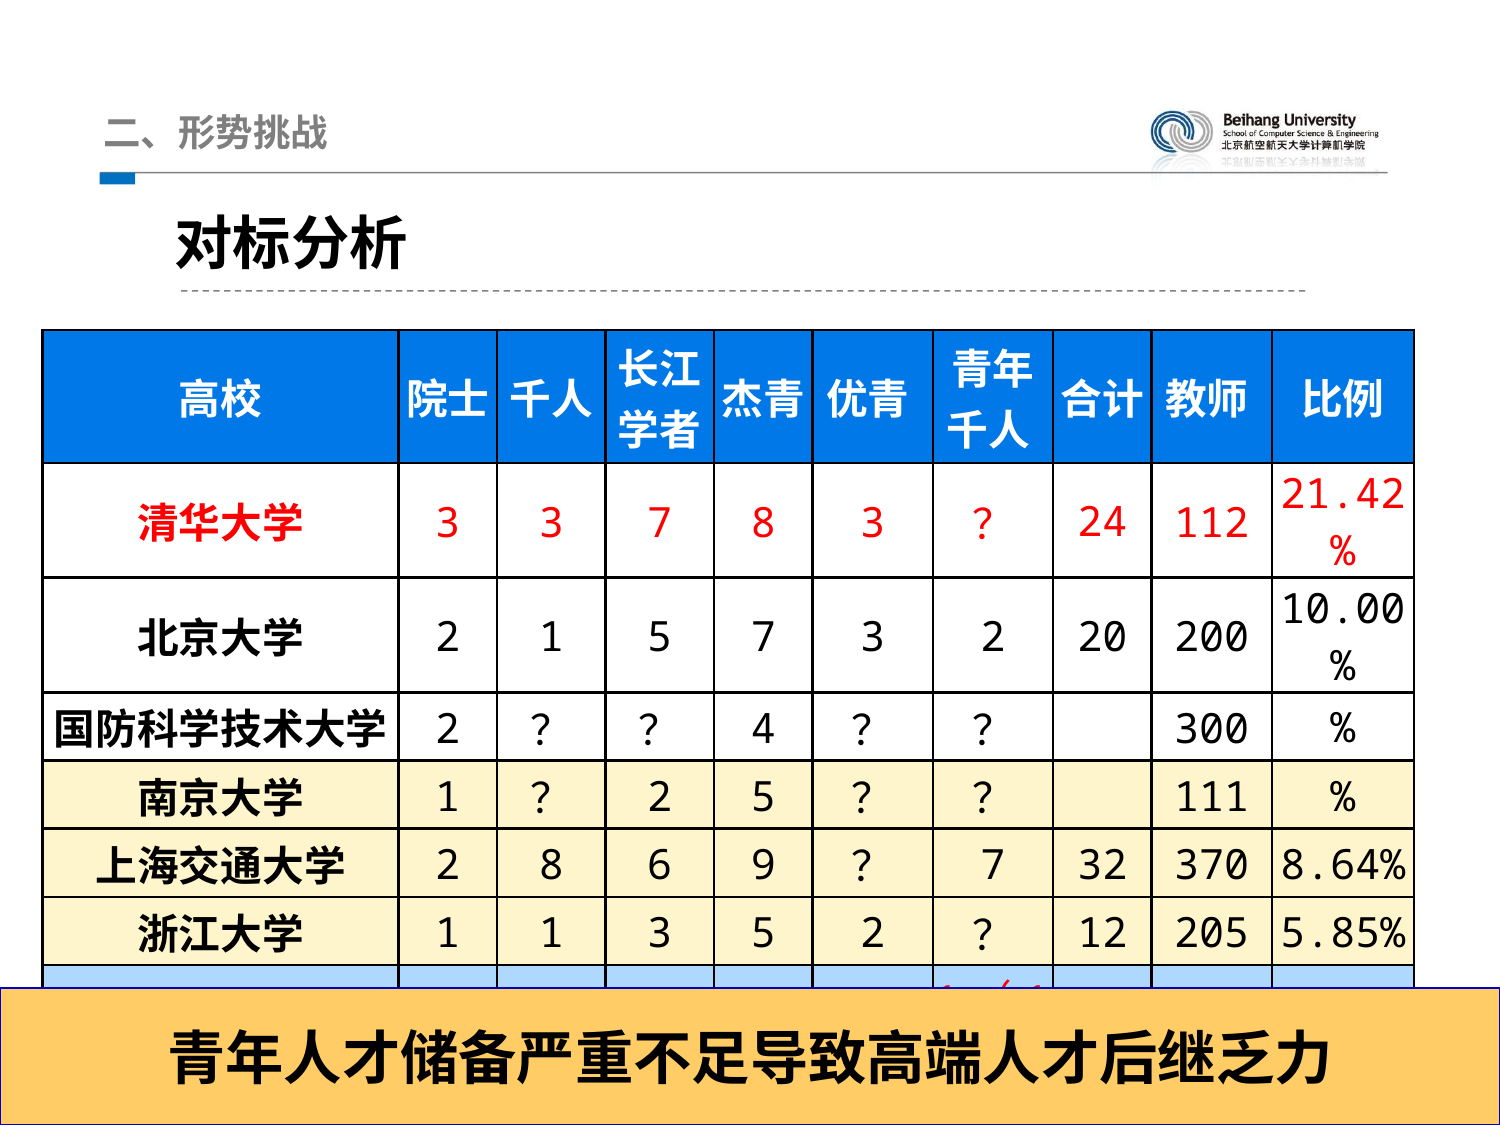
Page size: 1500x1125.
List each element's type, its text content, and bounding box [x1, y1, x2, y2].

table_cell 3 [498, 464, 604, 576]
text_box 二、形势挑战 [88, 101, 514, 161]
table_cell [1054, 694, 1150, 759]
table_cell 1（1） [934, 966, 1052, 987]
table_cell 3 [814, 464, 932, 576]
table_cell 2 [400, 579, 496, 691]
table_cell ？ [498, 694, 604, 759]
text_box [99, 172, 136, 185]
table_cell 北京大学 [44, 579, 397, 691]
table_cell ？ [814, 762, 932, 827]
table_cell 9.72% [1273, 966, 1413, 987]
table_cell ？ [498, 762, 604, 827]
table_cell 5 [607, 579, 713, 691]
table_header 长江 学者 [607, 331, 713, 462]
table_cell 200 [1153, 579, 1271, 691]
table_cell 3 [715, 966, 811, 987]
table_cell 国防科学技术大学 [44, 694, 397, 759]
table_cell 北京航空航天大学 [44, 966, 397, 987]
table_cell 3 [814, 579, 932, 691]
table_header 优青 [814, 331, 932, 462]
table_header 高校 [44, 331, 397, 462]
table_cell 3 [400, 966, 496, 987]
table_cell 2 [607, 966, 713, 987]
table_cell 7 [934, 830, 1052, 896]
table_cell 3 [607, 898, 713, 964]
text_box 青年人才储备严重不足导致高端人才后继乏力 [0, 987, 1500, 1125]
table_cell 5 [715, 898, 811, 964]
table_cell 1 [814, 966, 932, 987]
table_header 千人 [498, 331, 604, 462]
table_cell 24 [1054, 464, 1150, 576]
table_cell ？ [934, 464, 1052, 576]
table_cell 2 [400, 694, 496, 759]
table_cell 8 [715, 464, 811, 576]
table_cell 2 [934, 579, 1052, 691]
table_cell 9 [715, 830, 811, 896]
table_cell 14 [1054, 966, 1150, 987]
table_cell ？ [934, 898, 1052, 964]
table_cell 8.64% [1273, 830, 1413, 896]
table_cell 12 [1054, 898, 1150, 964]
table_cell [1054, 762, 1150, 827]
table_cell ？ [814, 830, 932, 896]
table_cell ？ [934, 694, 1052, 759]
table_cell % [1273, 762, 1413, 827]
text_box 对标分析 [106, 190, 1160, 293]
table_cell 4 [498, 966, 604, 987]
table_cell 1 [498, 898, 604, 964]
table_cell 6 [607, 830, 713, 896]
table_cell ？ [814, 694, 932, 759]
table_cell 2 [400, 830, 496, 896]
table_cell 7 [607, 464, 713, 576]
table_cell 5 [715, 762, 811, 827]
table_cell 20 [1054, 579, 1150, 691]
table_cell 2 [607, 762, 713, 827]
table_cell ？ [607, 694, 713, 759]
table_header 教师 [1153, 331, 1271, 462]
table_cell 300 [1153, 694, 1271, 759]
table_cell 2 [814, 898, 932, 964]
table_cell 144 [1153, 966, 1271, 987]
table_header 青年 千人 [934, 331, 1052, 462]
table_cell 112 [1153, 464, 1271, 576]
table_cell 1 [400, 898, 496, 964]
table_cell ？ [934, 762, 1052, 827]
table_cell 4 [715, 694, 811, 759]
table_cell 1 [400, 762, 496, 827]
table_cell 111 [1153, 762, 1271, 827]
table_cell 南京大学 [44, 762, 397, 827]
table_cell 7 [715, 579, 811, 691]
table_cell 上海交通大学 [44, 830, 397, 896]
table_cell 370 [1153, 830, 1271, 896]
table_cell 205 [1153, 898, 1271, 964]
table_cell 清华大学 [44, 464, 397, 576]
table_header 杰青 [715, 331, 811, 462]
table_cell 1 [498, 579, 604, 691]
table_cell 3 [400, 464, 496, 576]
table_header 合计 [1054, 331, 1150, 462]
table_cell 浙江大学 [44, 898, 397, 964]
table_cell % [1273, 694, 1413, 759]
table_cell 8 [498, 830, 604, 896]
table_cell 32 [1054, 830, 1150, 896]
table_cell 21.42% [1273, 464, 1413, 576]
table_cell 10.00% [1273, 579, 1413, 691]
table_cell 5.85% [1273, 898, 1413, 964]
picture [1139, 48, 1388, 226]
table_header 比例 [1273, 331, 1413, 462]
table_header 院士 [400, 331, 496, 462]
